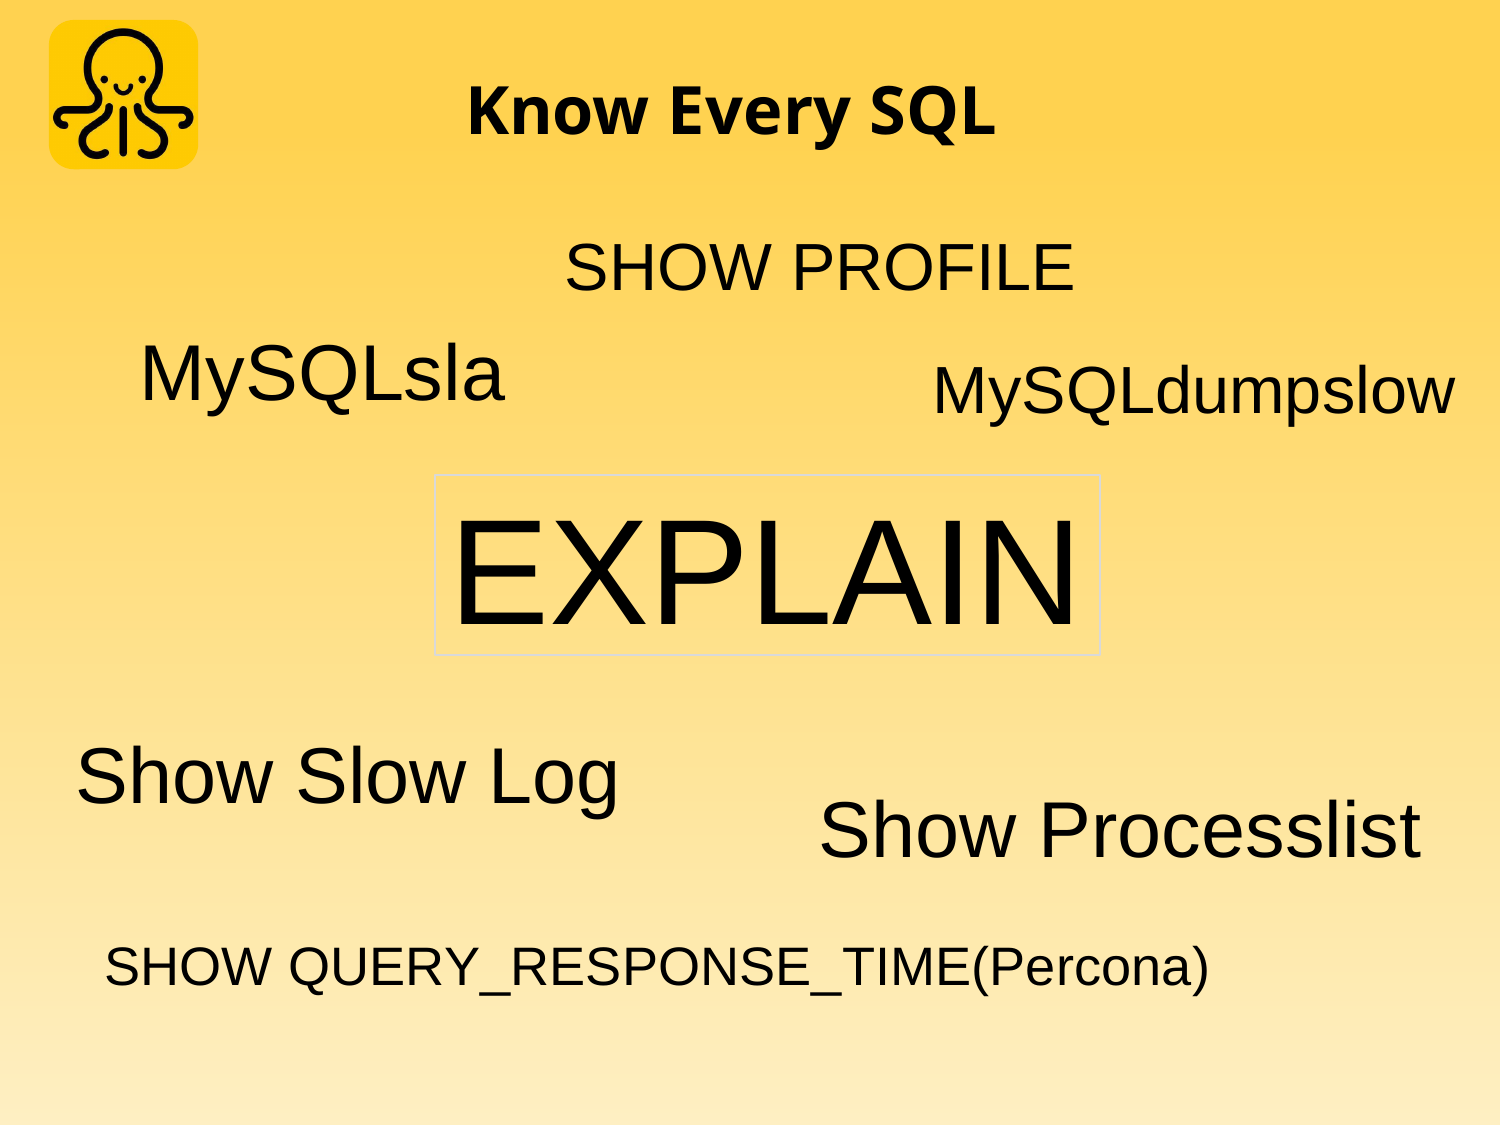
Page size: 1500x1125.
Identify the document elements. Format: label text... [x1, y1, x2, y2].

picture [48, 19, 199, 170]
text_box Show Processlist [816, 775, 1425, 873]
text_box EXPLAIN [434, 474, 1100, 655]
text_box SHOW PROFILE MySQLdumpslow [562, 178, 1458, 428]
text_box Know Every SQL [462, 65, 1012, 148]
text_box Show Slow Log [73, 721, 624, 819]
text_box MySQLsla [137, 318, 508, 416]
text_box SHOW QUERY_RESPONSE_TIME(Percona) [102, 929, 1212, 997]
